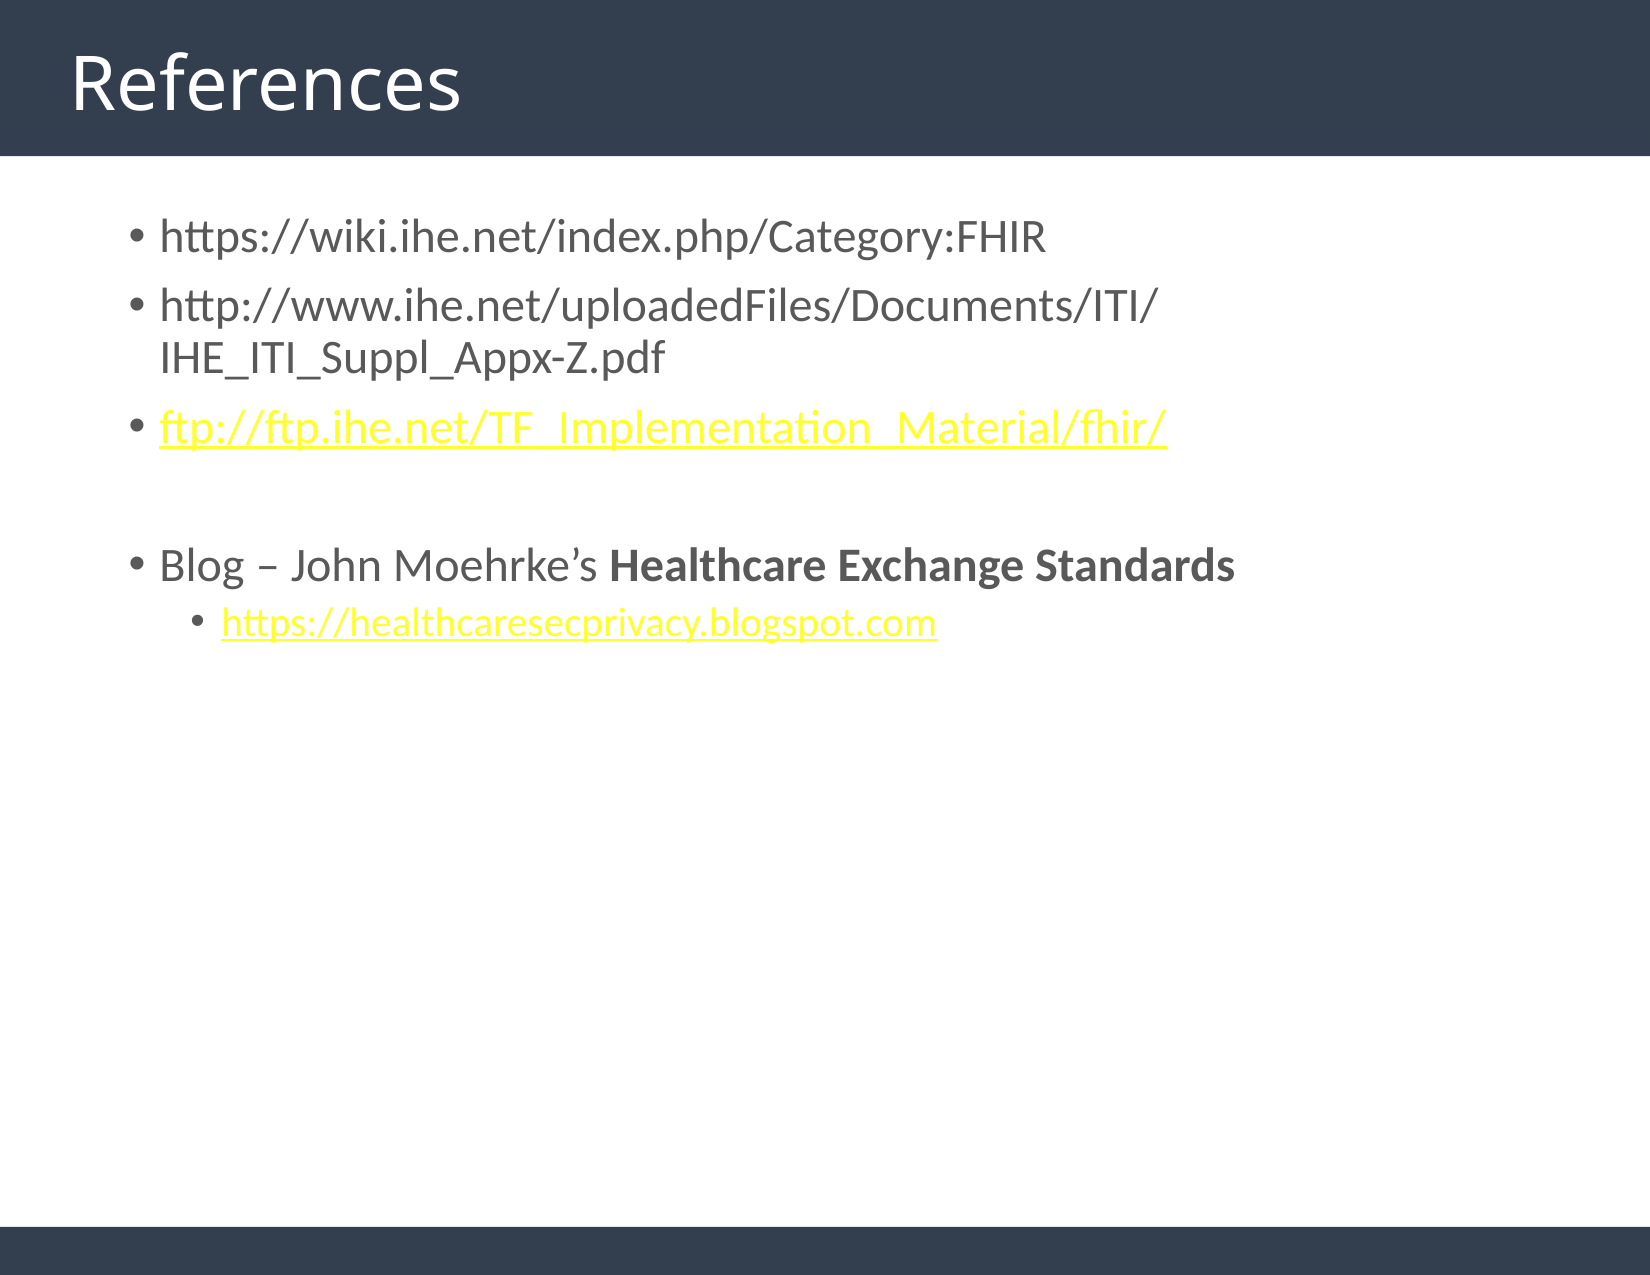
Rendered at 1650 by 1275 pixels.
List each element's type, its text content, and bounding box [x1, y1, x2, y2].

title References [54, 35, 1537, 137]
list https://wiki.ihe.net/index.php/Category:FHIR http://www.ihe.net/uploadedFiles/Documents/ITI/IHE_ITI_Suppl_Appx-Z.pdf ftp://ftp.ihe.net/TF_Implementation_Material/fhir/ Blog – John Moehrke’s Healthcare Exchange Standards https://healthcaresecprivacy.blogspot.com [113, 203, 1537, 1149]
